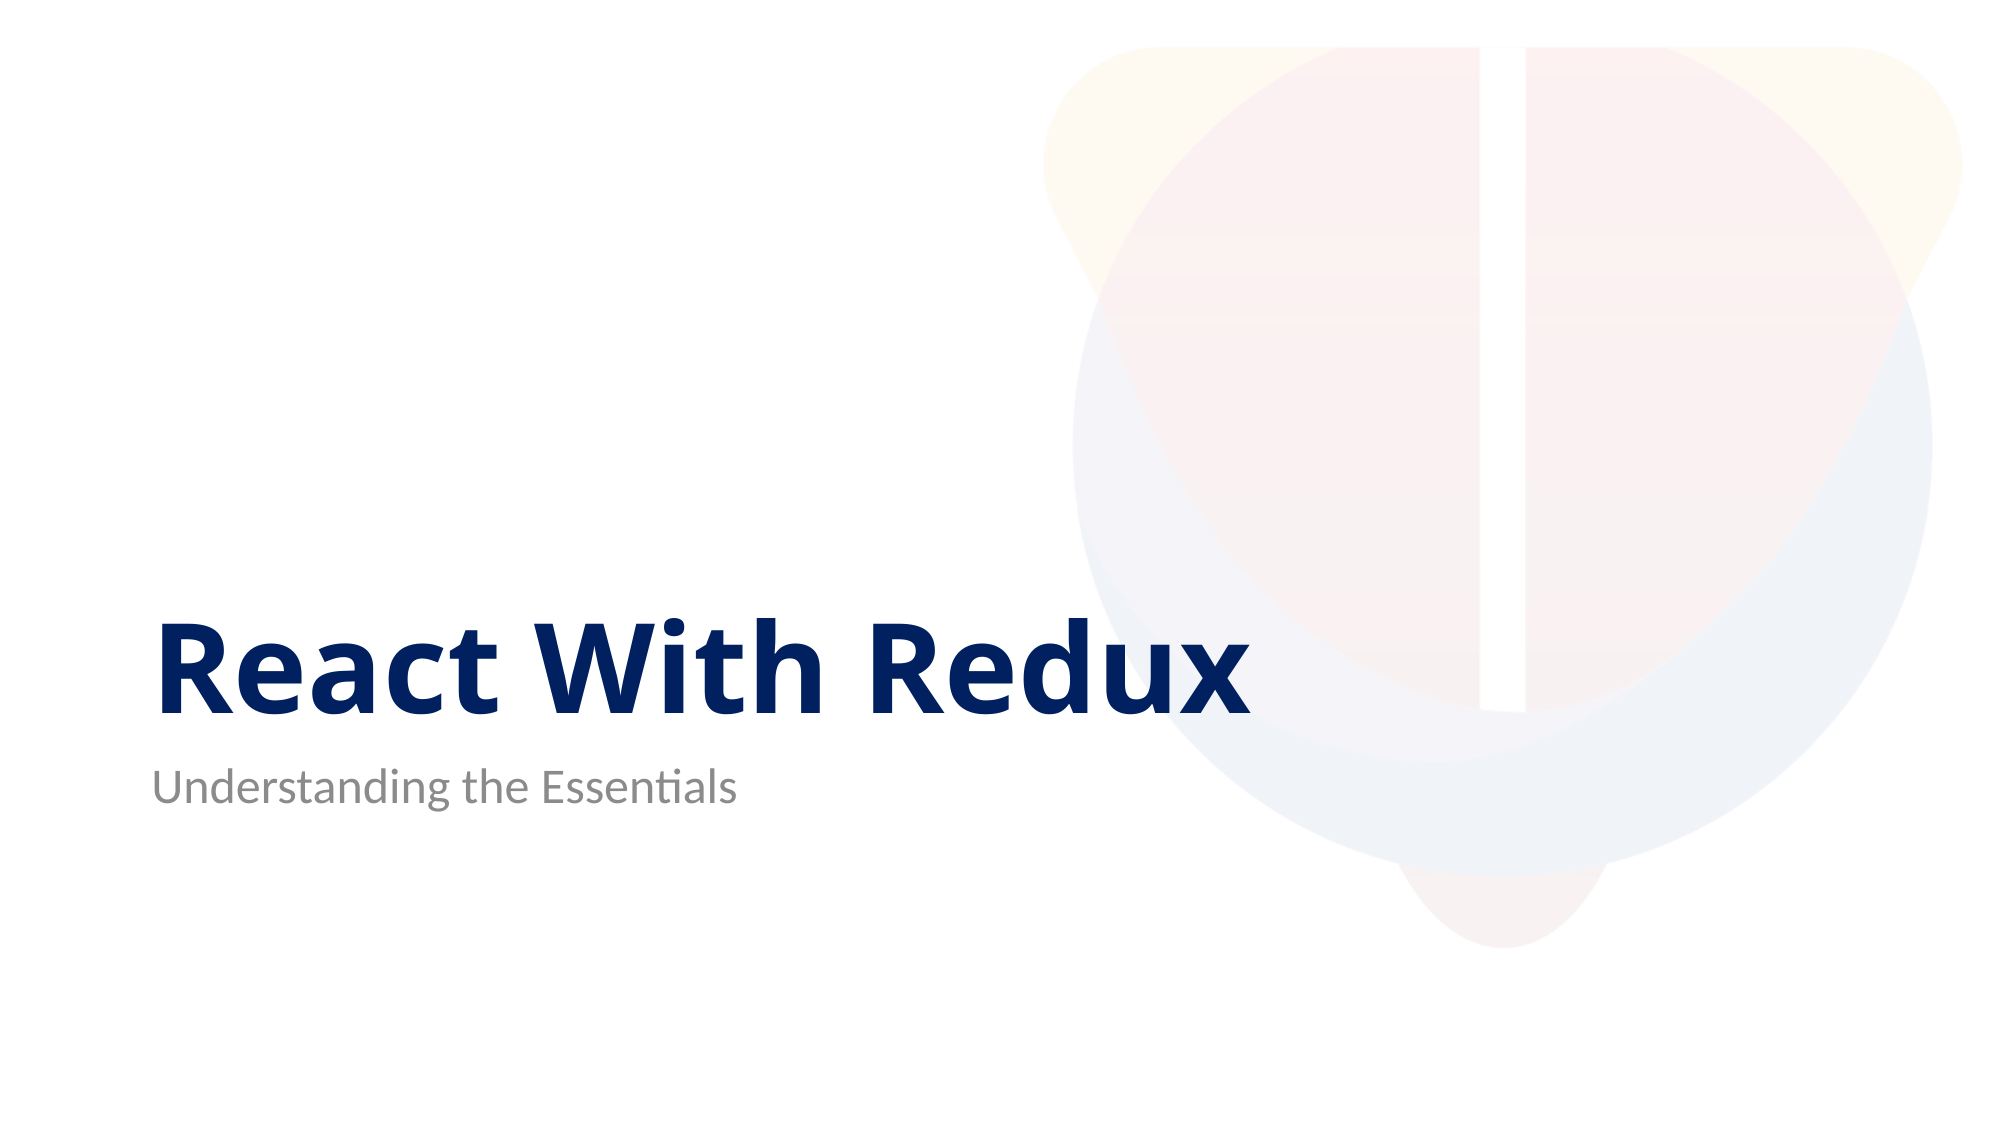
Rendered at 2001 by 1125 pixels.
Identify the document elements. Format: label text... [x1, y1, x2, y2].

list Understanding the Essentials [136, 752, 1862, 999]
title React With Redux [136, 280, 1862, 749]
